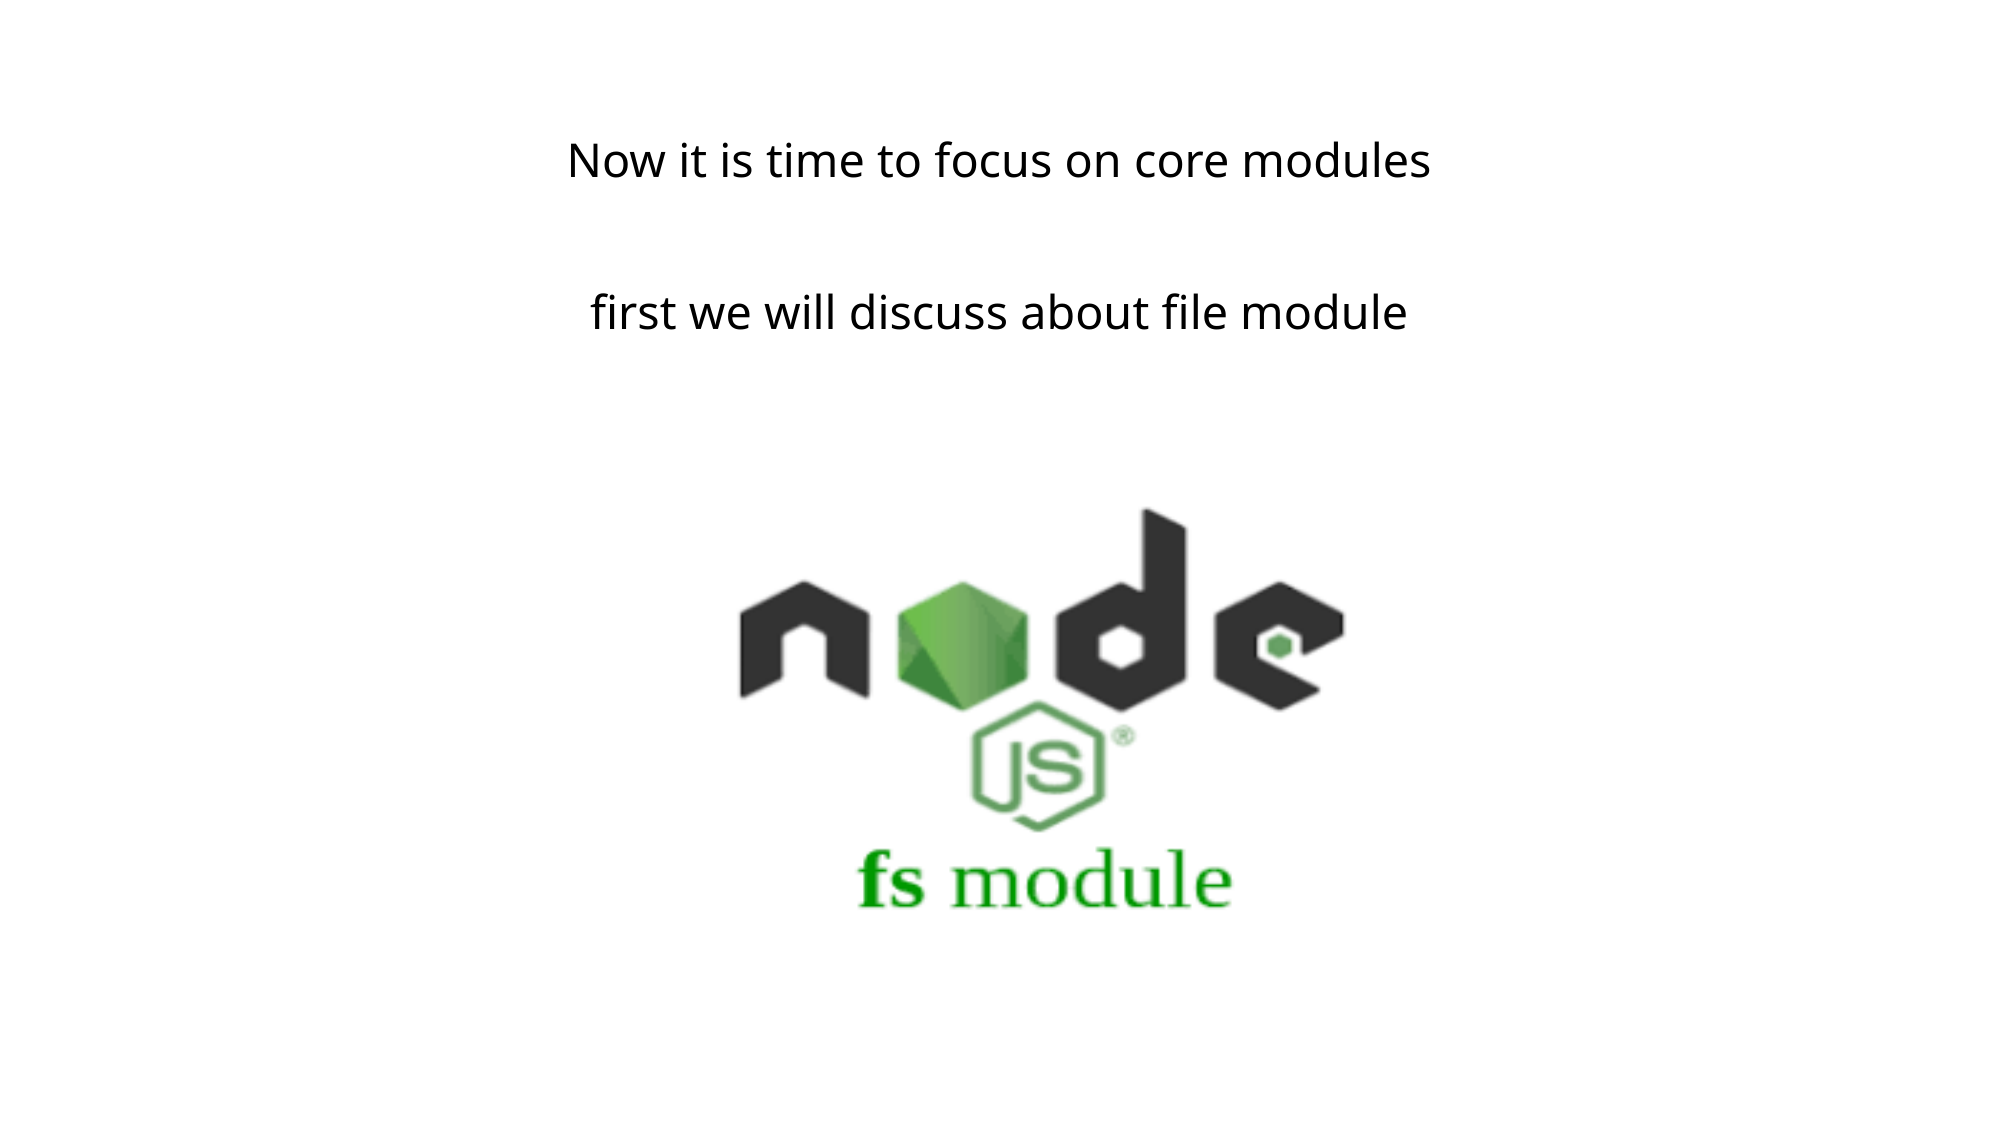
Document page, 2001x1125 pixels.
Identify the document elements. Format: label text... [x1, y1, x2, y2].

title Now it is time to focus on core modules first we will discuss about file module [137, 129, 1863, 299]
picture [667, 468, 1424, 945]
list [137, 299, 1863, 1014]
